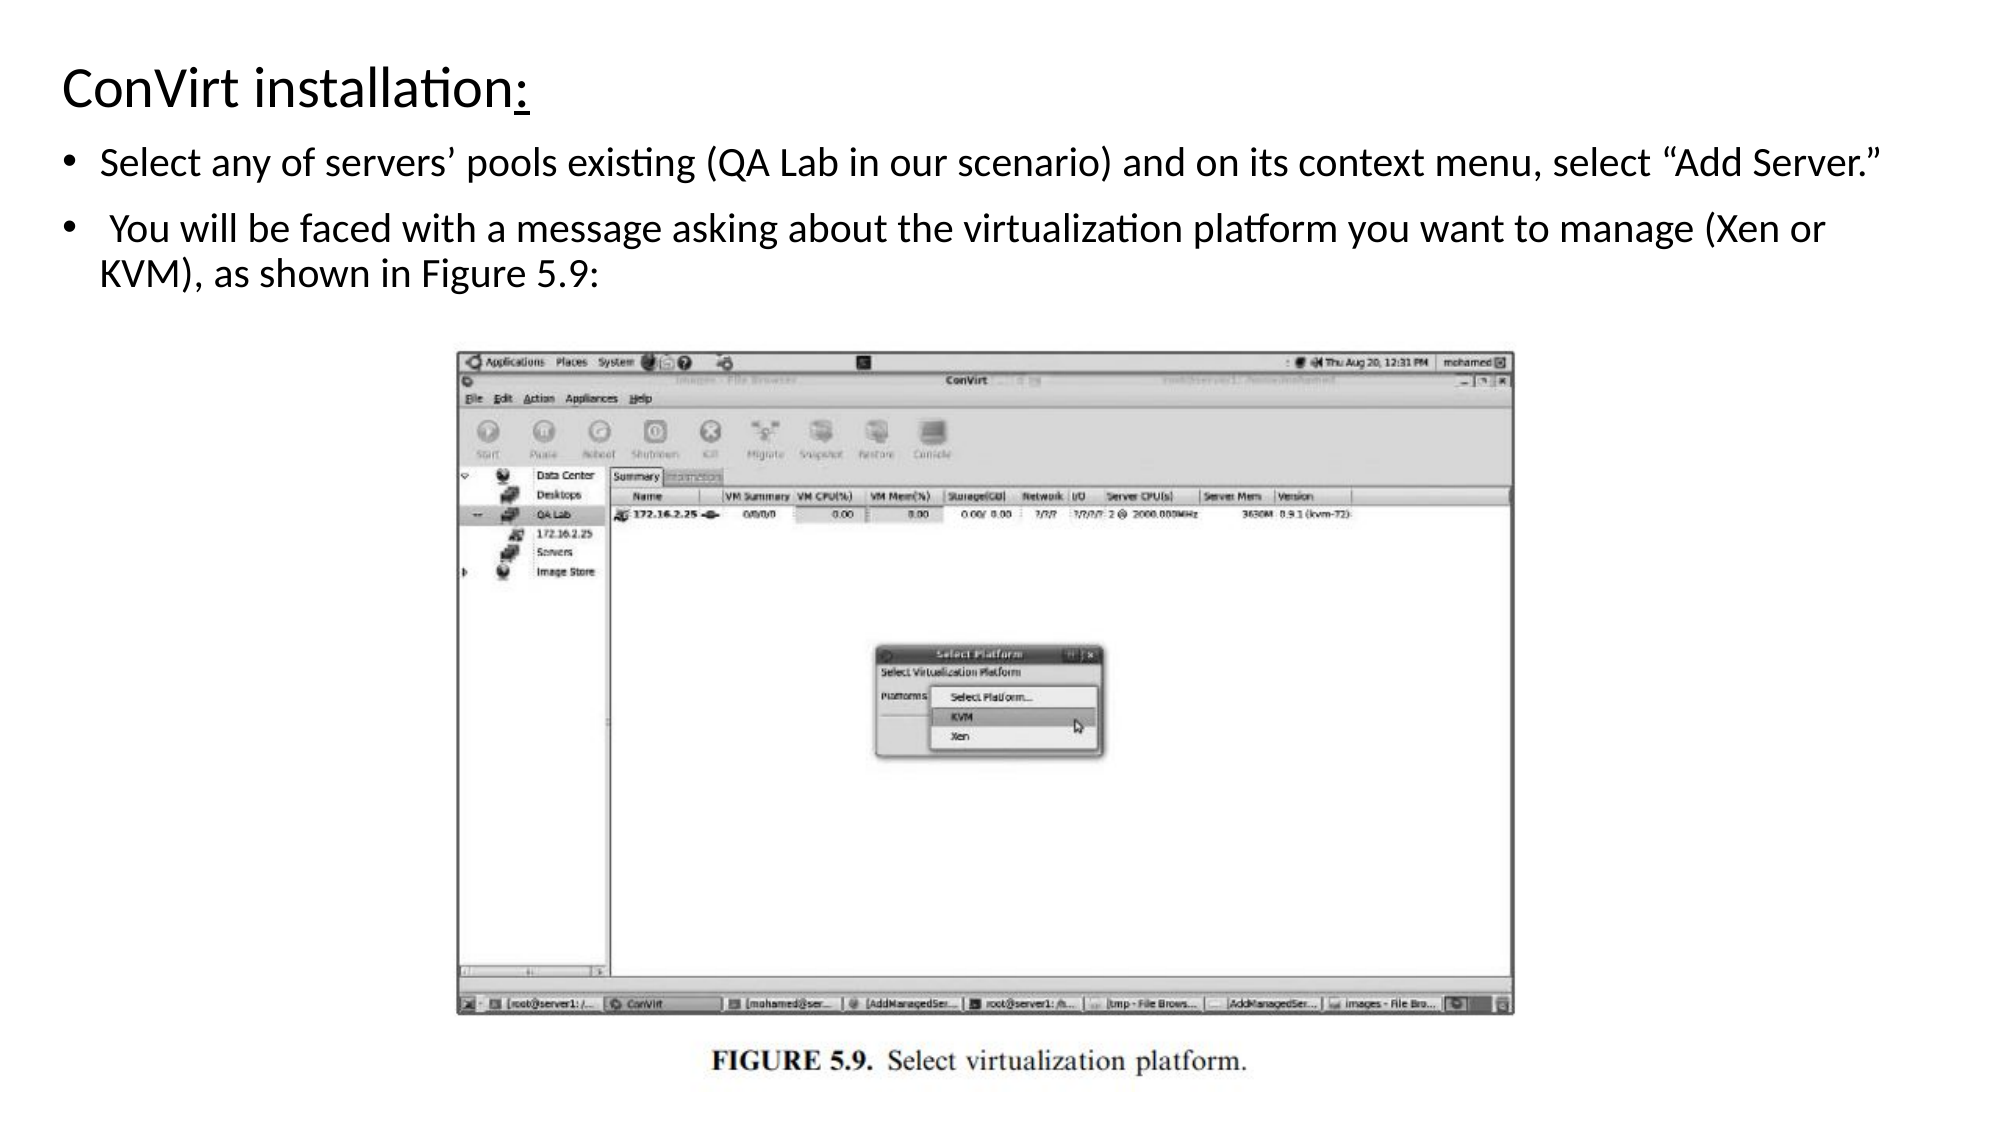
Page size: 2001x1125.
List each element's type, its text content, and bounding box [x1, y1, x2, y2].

list ConVirt installation: Select any of servers’ pools existing (QA Lab in our scenario) and on its context menu, select “Add Server.” You will be faced with a message asking about the virtualization platform you want to manage (Xen or KVM), as shown in Figure 5.9: [47, 49, 1956, 1062]
picture [416, 317, 1587, 1093]
